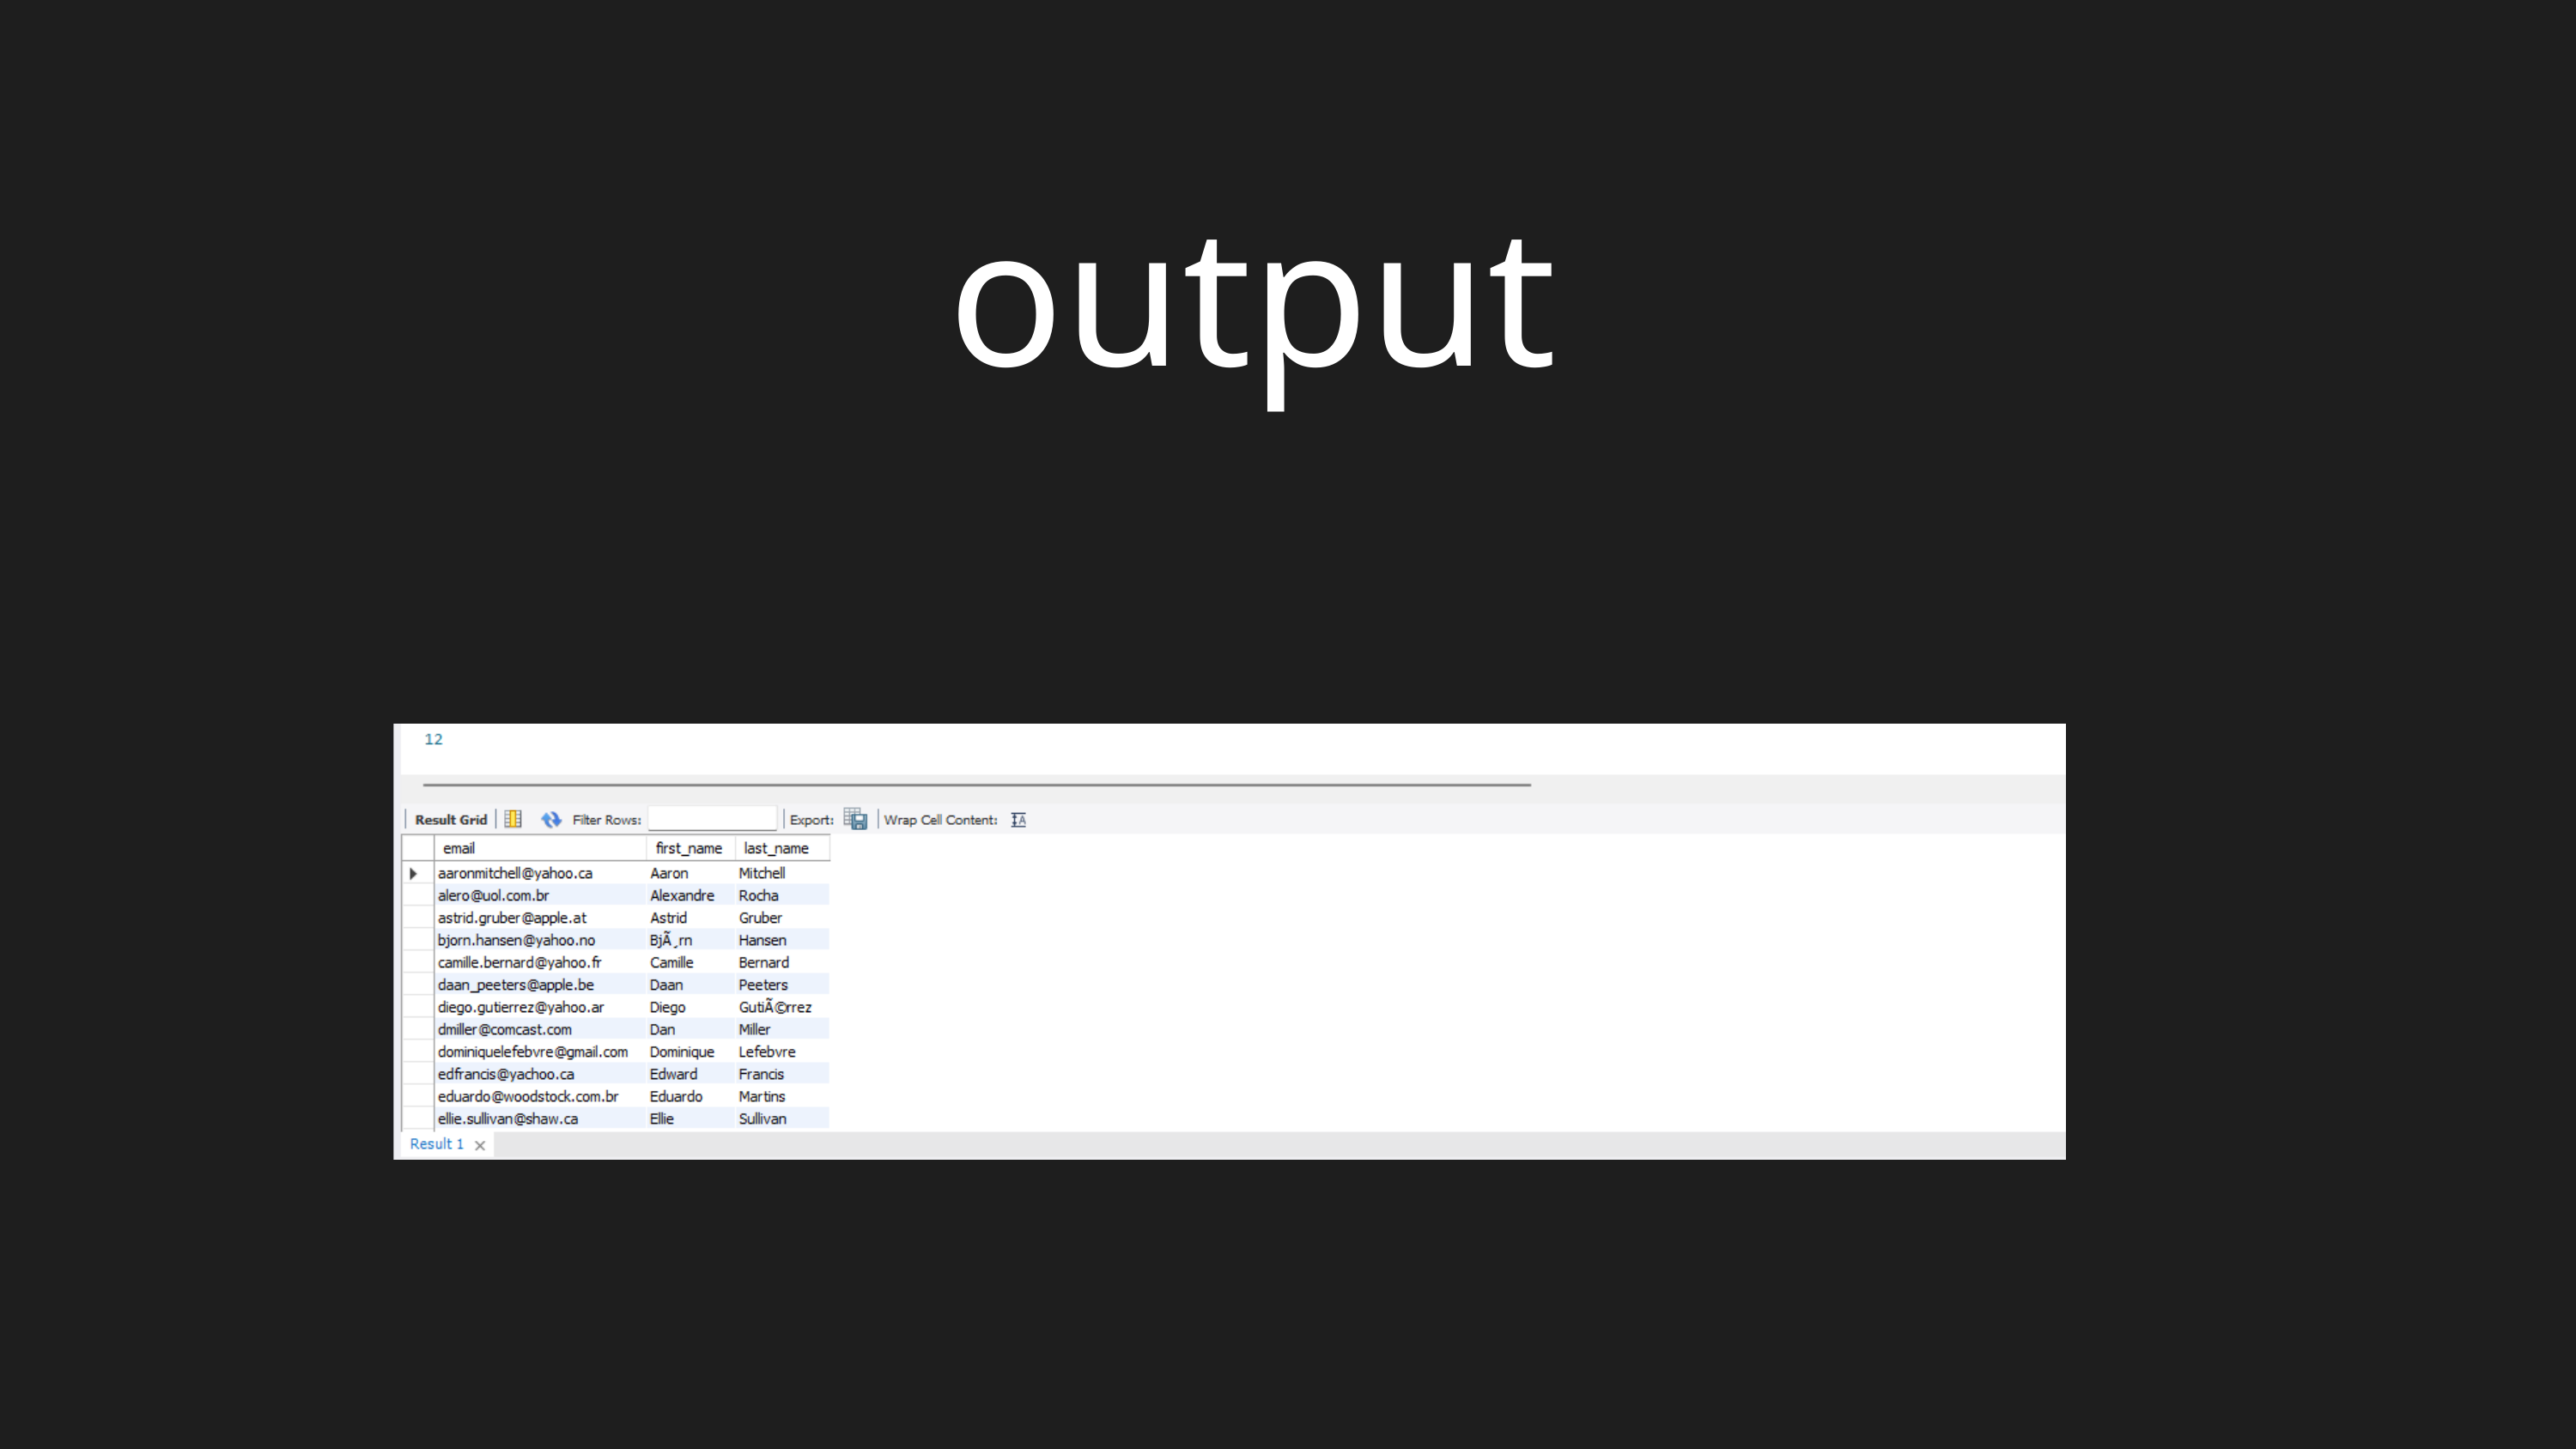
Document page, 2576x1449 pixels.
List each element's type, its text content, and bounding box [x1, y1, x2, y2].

text_box output [132, 136, 2373, 405]
text_box [393, 724, 2066, 1160]
